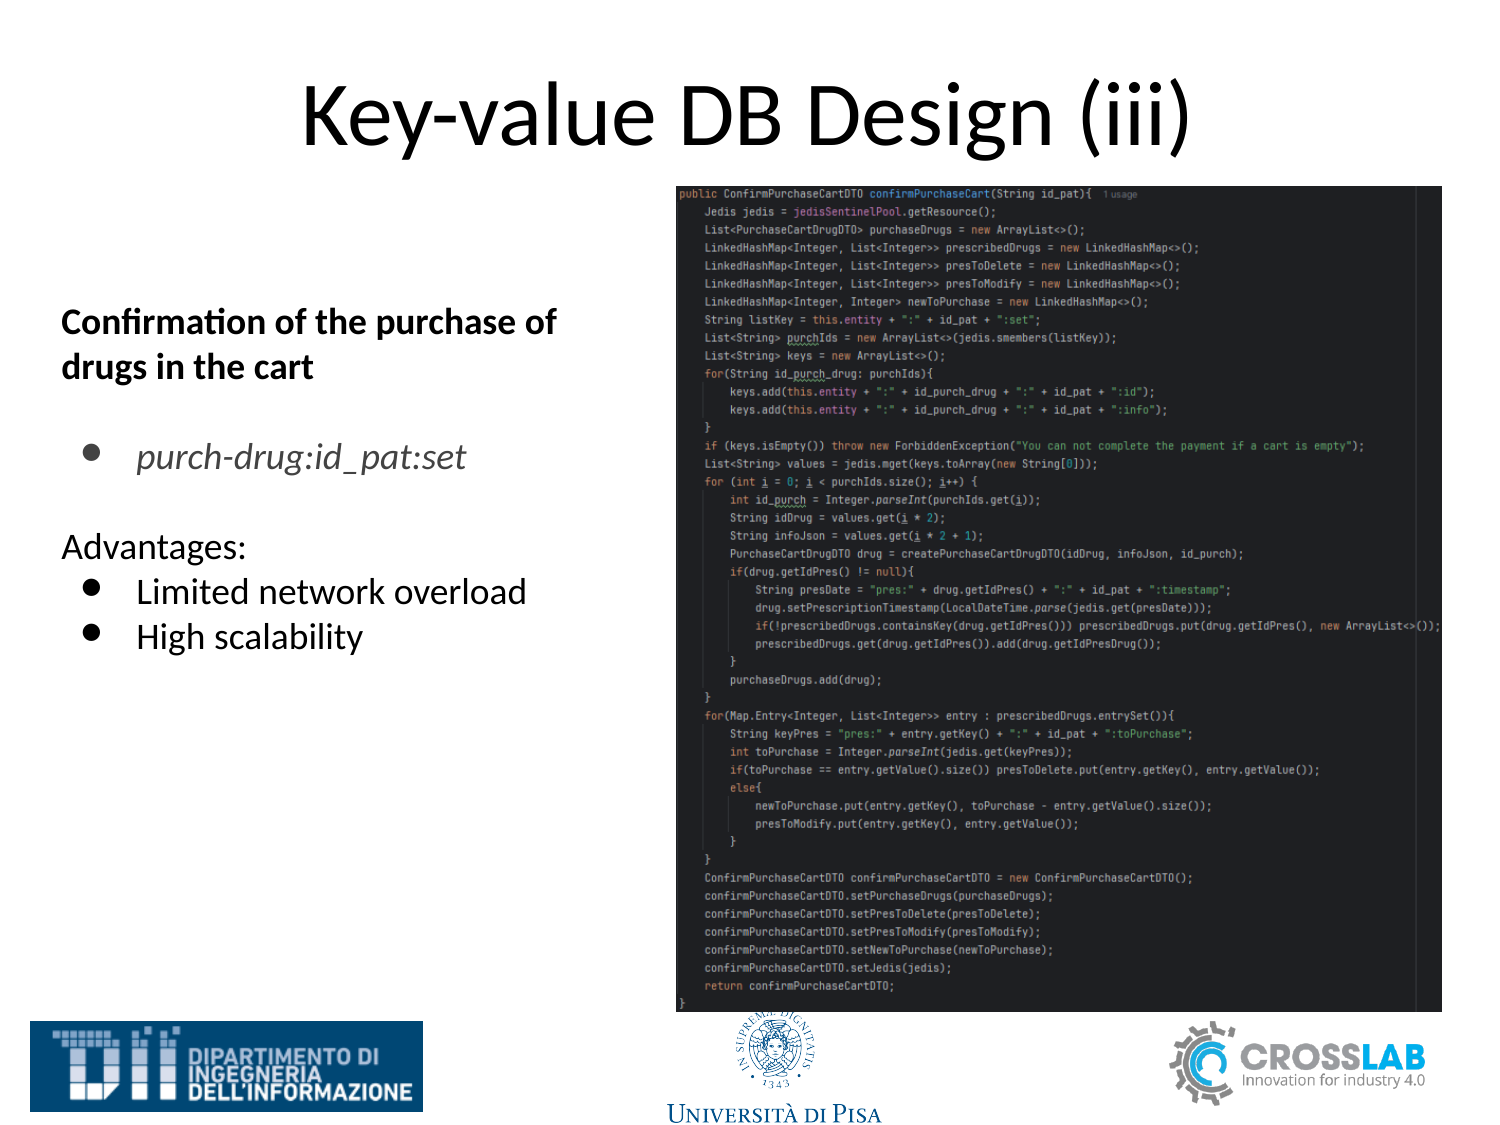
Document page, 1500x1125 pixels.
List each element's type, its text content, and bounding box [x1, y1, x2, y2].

picture [30, 1021, 423, 1112]
text_box Confirmation of the purchase of drugs in the cart purch-drug:id_pat:set Advantages: Limited network overload High scalability [46, 282, 639, 764]
title Key-value DB Design (iii) [30, 14, 1468, 203]
picture [1169, 1021, 1425, 1106]
picture [667, 186, 1442, 1123]
